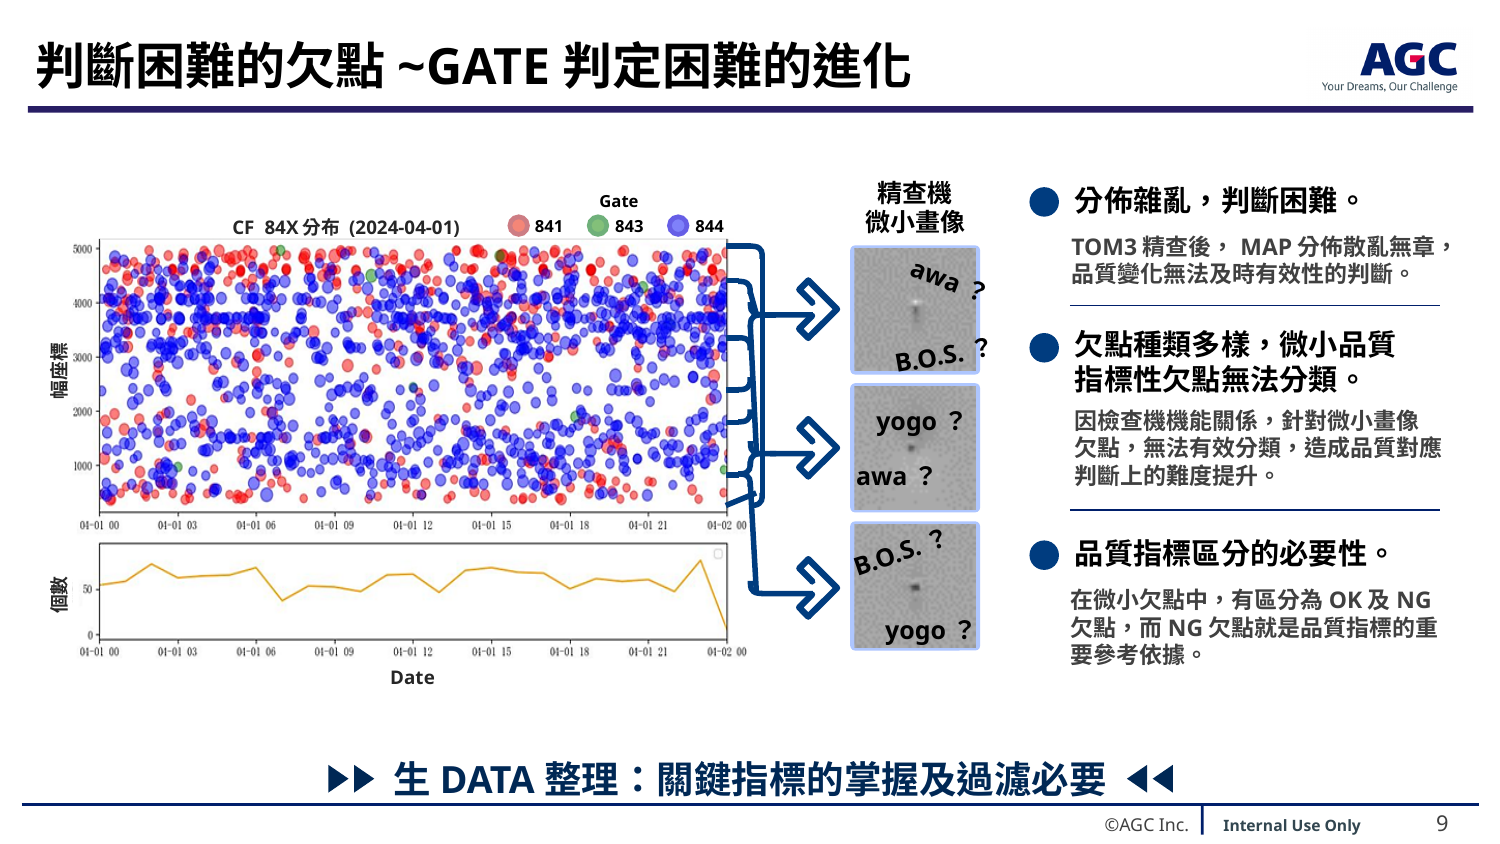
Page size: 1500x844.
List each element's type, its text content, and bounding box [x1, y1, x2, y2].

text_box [837, 169, 1010, 653]
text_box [725, 246, 838, 617]
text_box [1029, 318, 1460, 498]
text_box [1126, 764, 1173, 793]
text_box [1029, 175, 1472, 296]
text_box 判斷困難的欠點~GATE判定困難的進化 [20, 34, 928, 104]
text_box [328, 764, 375, 793]
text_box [1029, 528, 1451, 677]
picture [1306, 27, 1473, 106]
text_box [40, 183, 749, 697]
text_box 生DATA整理：關鍵指標的掌握及過濾必要 [378, 748, 1122, 809]
